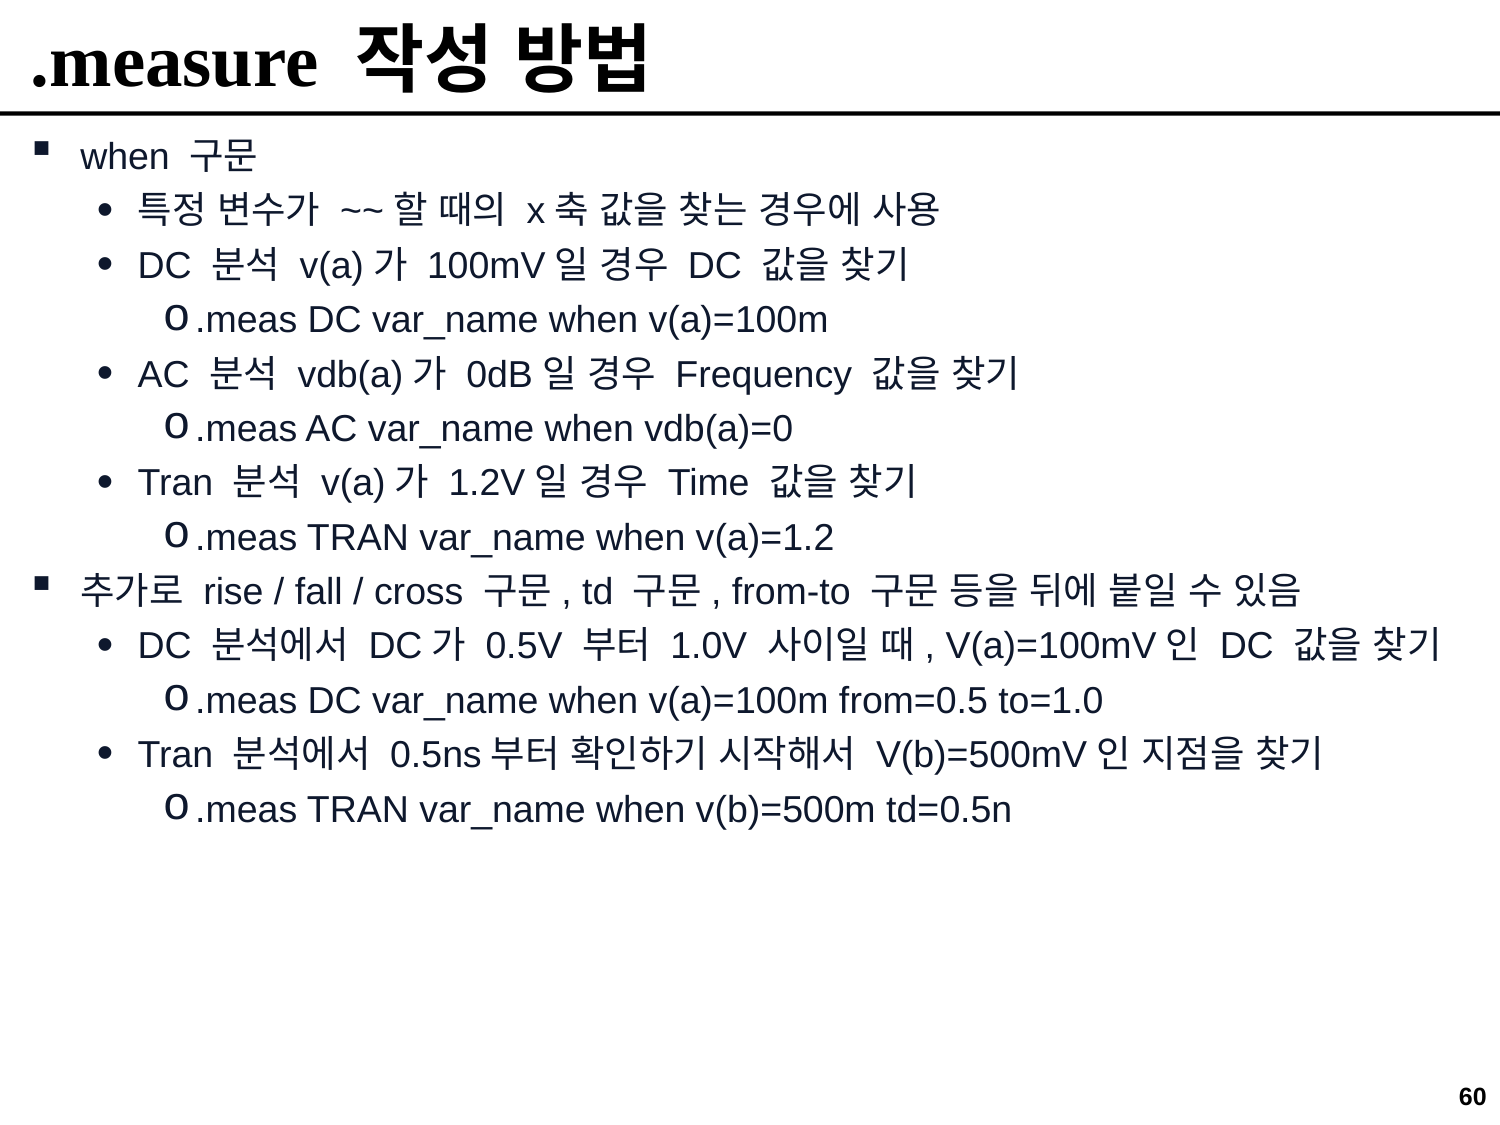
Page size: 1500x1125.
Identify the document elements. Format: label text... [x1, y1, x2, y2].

list when 구문 특정 변수가 ~~할 때의 x축 값을 찾는 경우에 사용 DC 분석 v(a)가 100mV일 경우 DC 값을 찾기 .meas DC var_name when v(a)=100m AC 분석 vdb(a)가 0dB일 경우 Frequency 값을 찾기 .meas AC var_name when vdb(a)=0 Tran 분석 v(a)가 1.2V일 경우 Time 값을 찾기 .meas TRAN var_name when v(a)=1.2 추가로 rise / fall / cross 구문, td 구문, from-to 구문 등을 뒤에 붙일 수 있음 DC 분석에서 DC가 0.5V 부터 1.0V 사이일 때, V(a)=100mV인 DC 값을 찾기 .meas DC var_name when v(a)=100m from=0.5 to=1.0 Tran 분석에서 0.5ns부터 확인하기 시작해서 V(b)=500mV인 지점을 찾기 .meas TRAN var_name when v(b)=500m td=0.5n [17, 125, 1480, 1076]
title .measure 작성 방법 [17, 0, 1480, 113]
